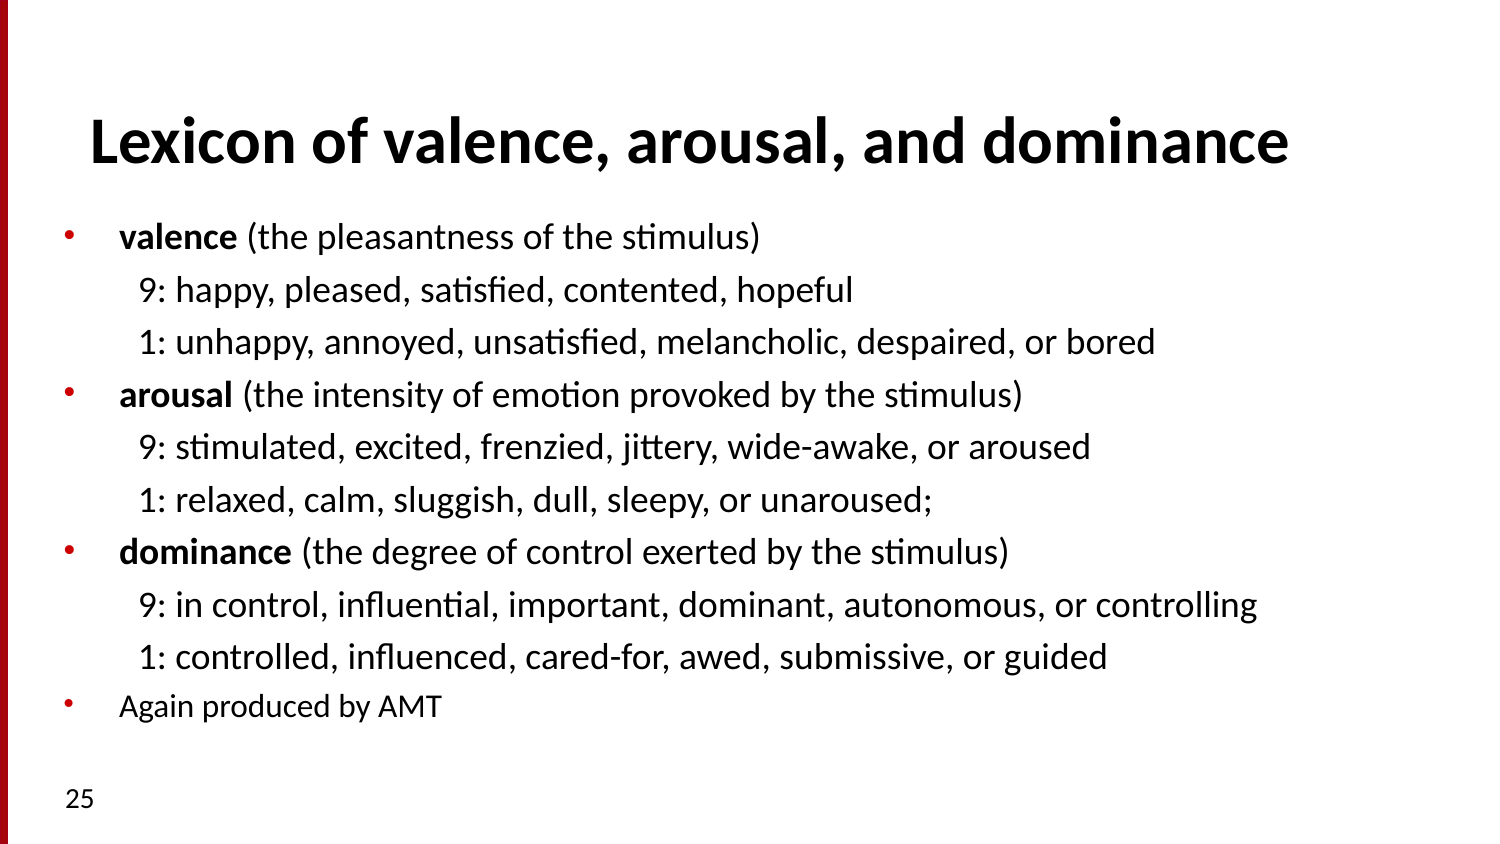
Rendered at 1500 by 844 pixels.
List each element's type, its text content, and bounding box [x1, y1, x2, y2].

slide_number 25 [49, 771, 376, 829]
list valence (the pleasantness of the stimulus) 9: happy, pleased, satisfied, contented, hopeful 1: unhappy, annoyed, unsatisfied, melancholic, despaired, or bored arousal (the intensity of emotion provoked by the stimulus) 9: stimulated, excited, frenzied, jittery, wide-awake, or aroused 1: relaxed, calm, sluggish, dull, sleepy, or unaroused; dominance (the degree of control exerted by the stimulus) 9: in control, influential, important, dominant, autonomous, or controlling 1: controlled, influenced, cared-for, awed, submissive, or guided Again produced by AMT [47, 204, 1448, 829]
title Lexicon of valence, arousal, and dominance [75, 62, 1450, 185]
